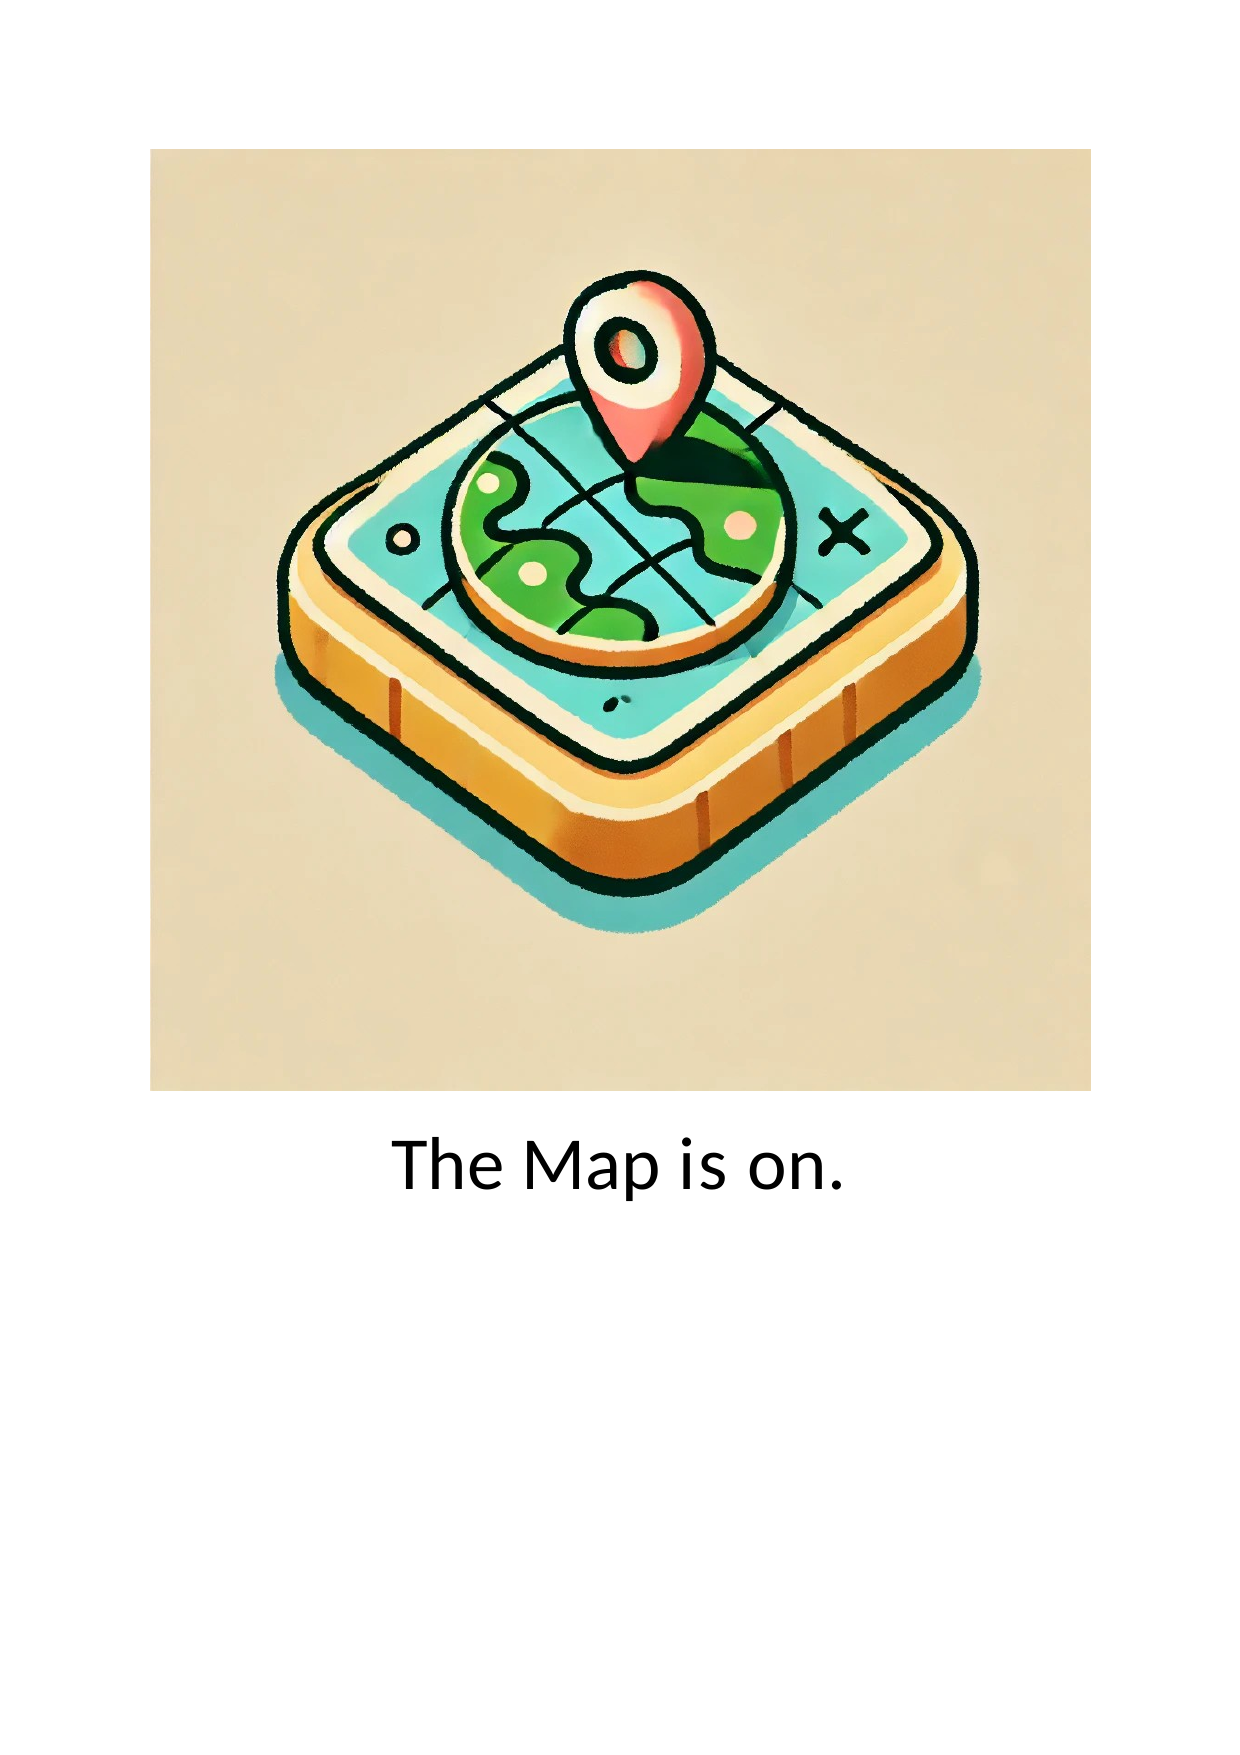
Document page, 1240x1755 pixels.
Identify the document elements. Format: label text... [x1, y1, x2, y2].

text_box The Map is on. [147, 1112, 1089, 1205]
picture [149, 149, 1091, 1091]
